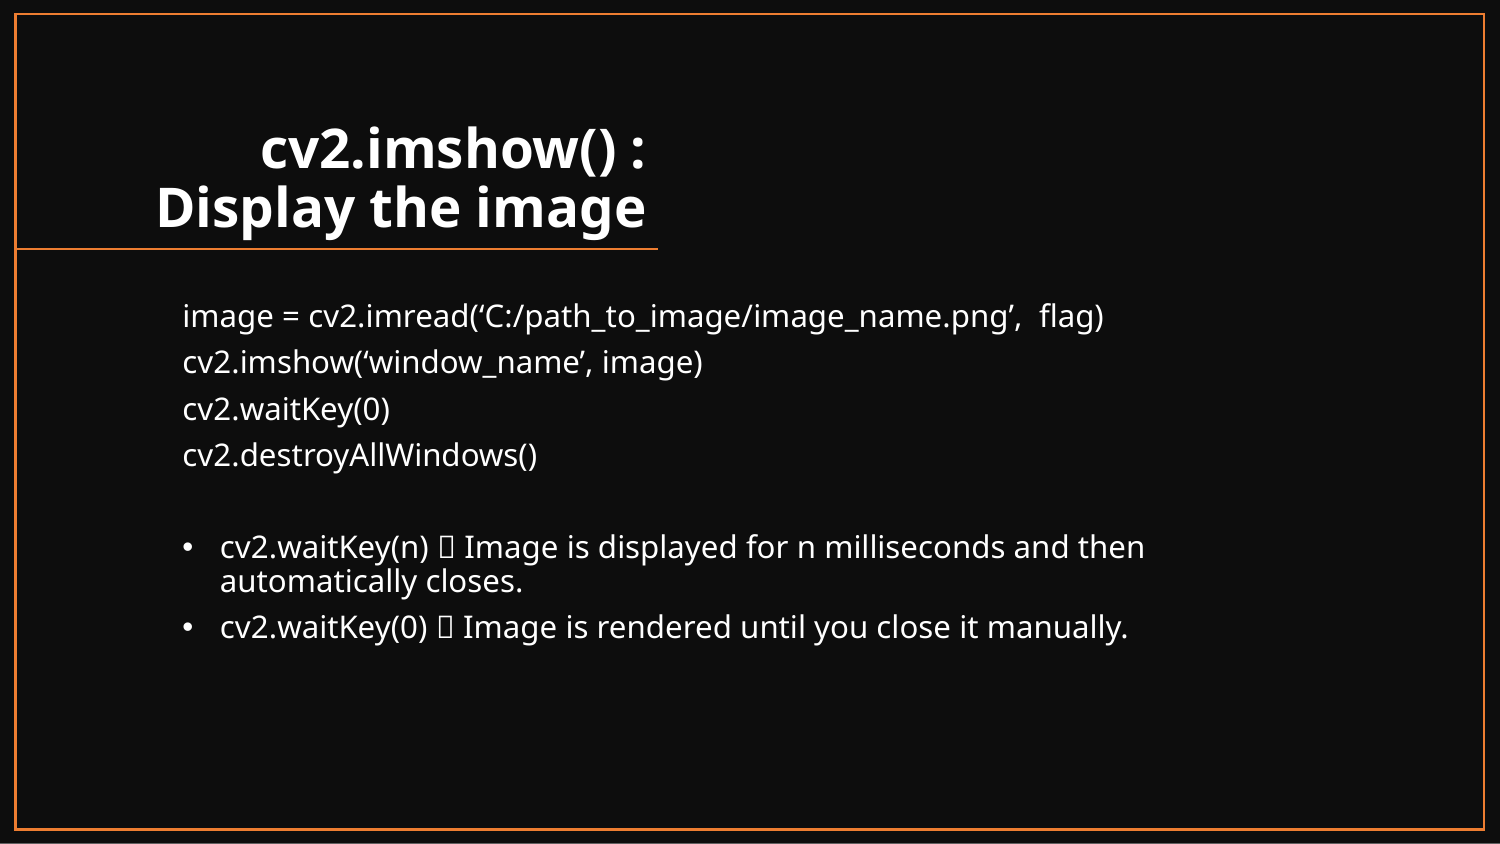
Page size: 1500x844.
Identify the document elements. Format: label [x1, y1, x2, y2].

text_box [14, 13, 1485, 831]
text_box [0, 0, 1500, 844]
